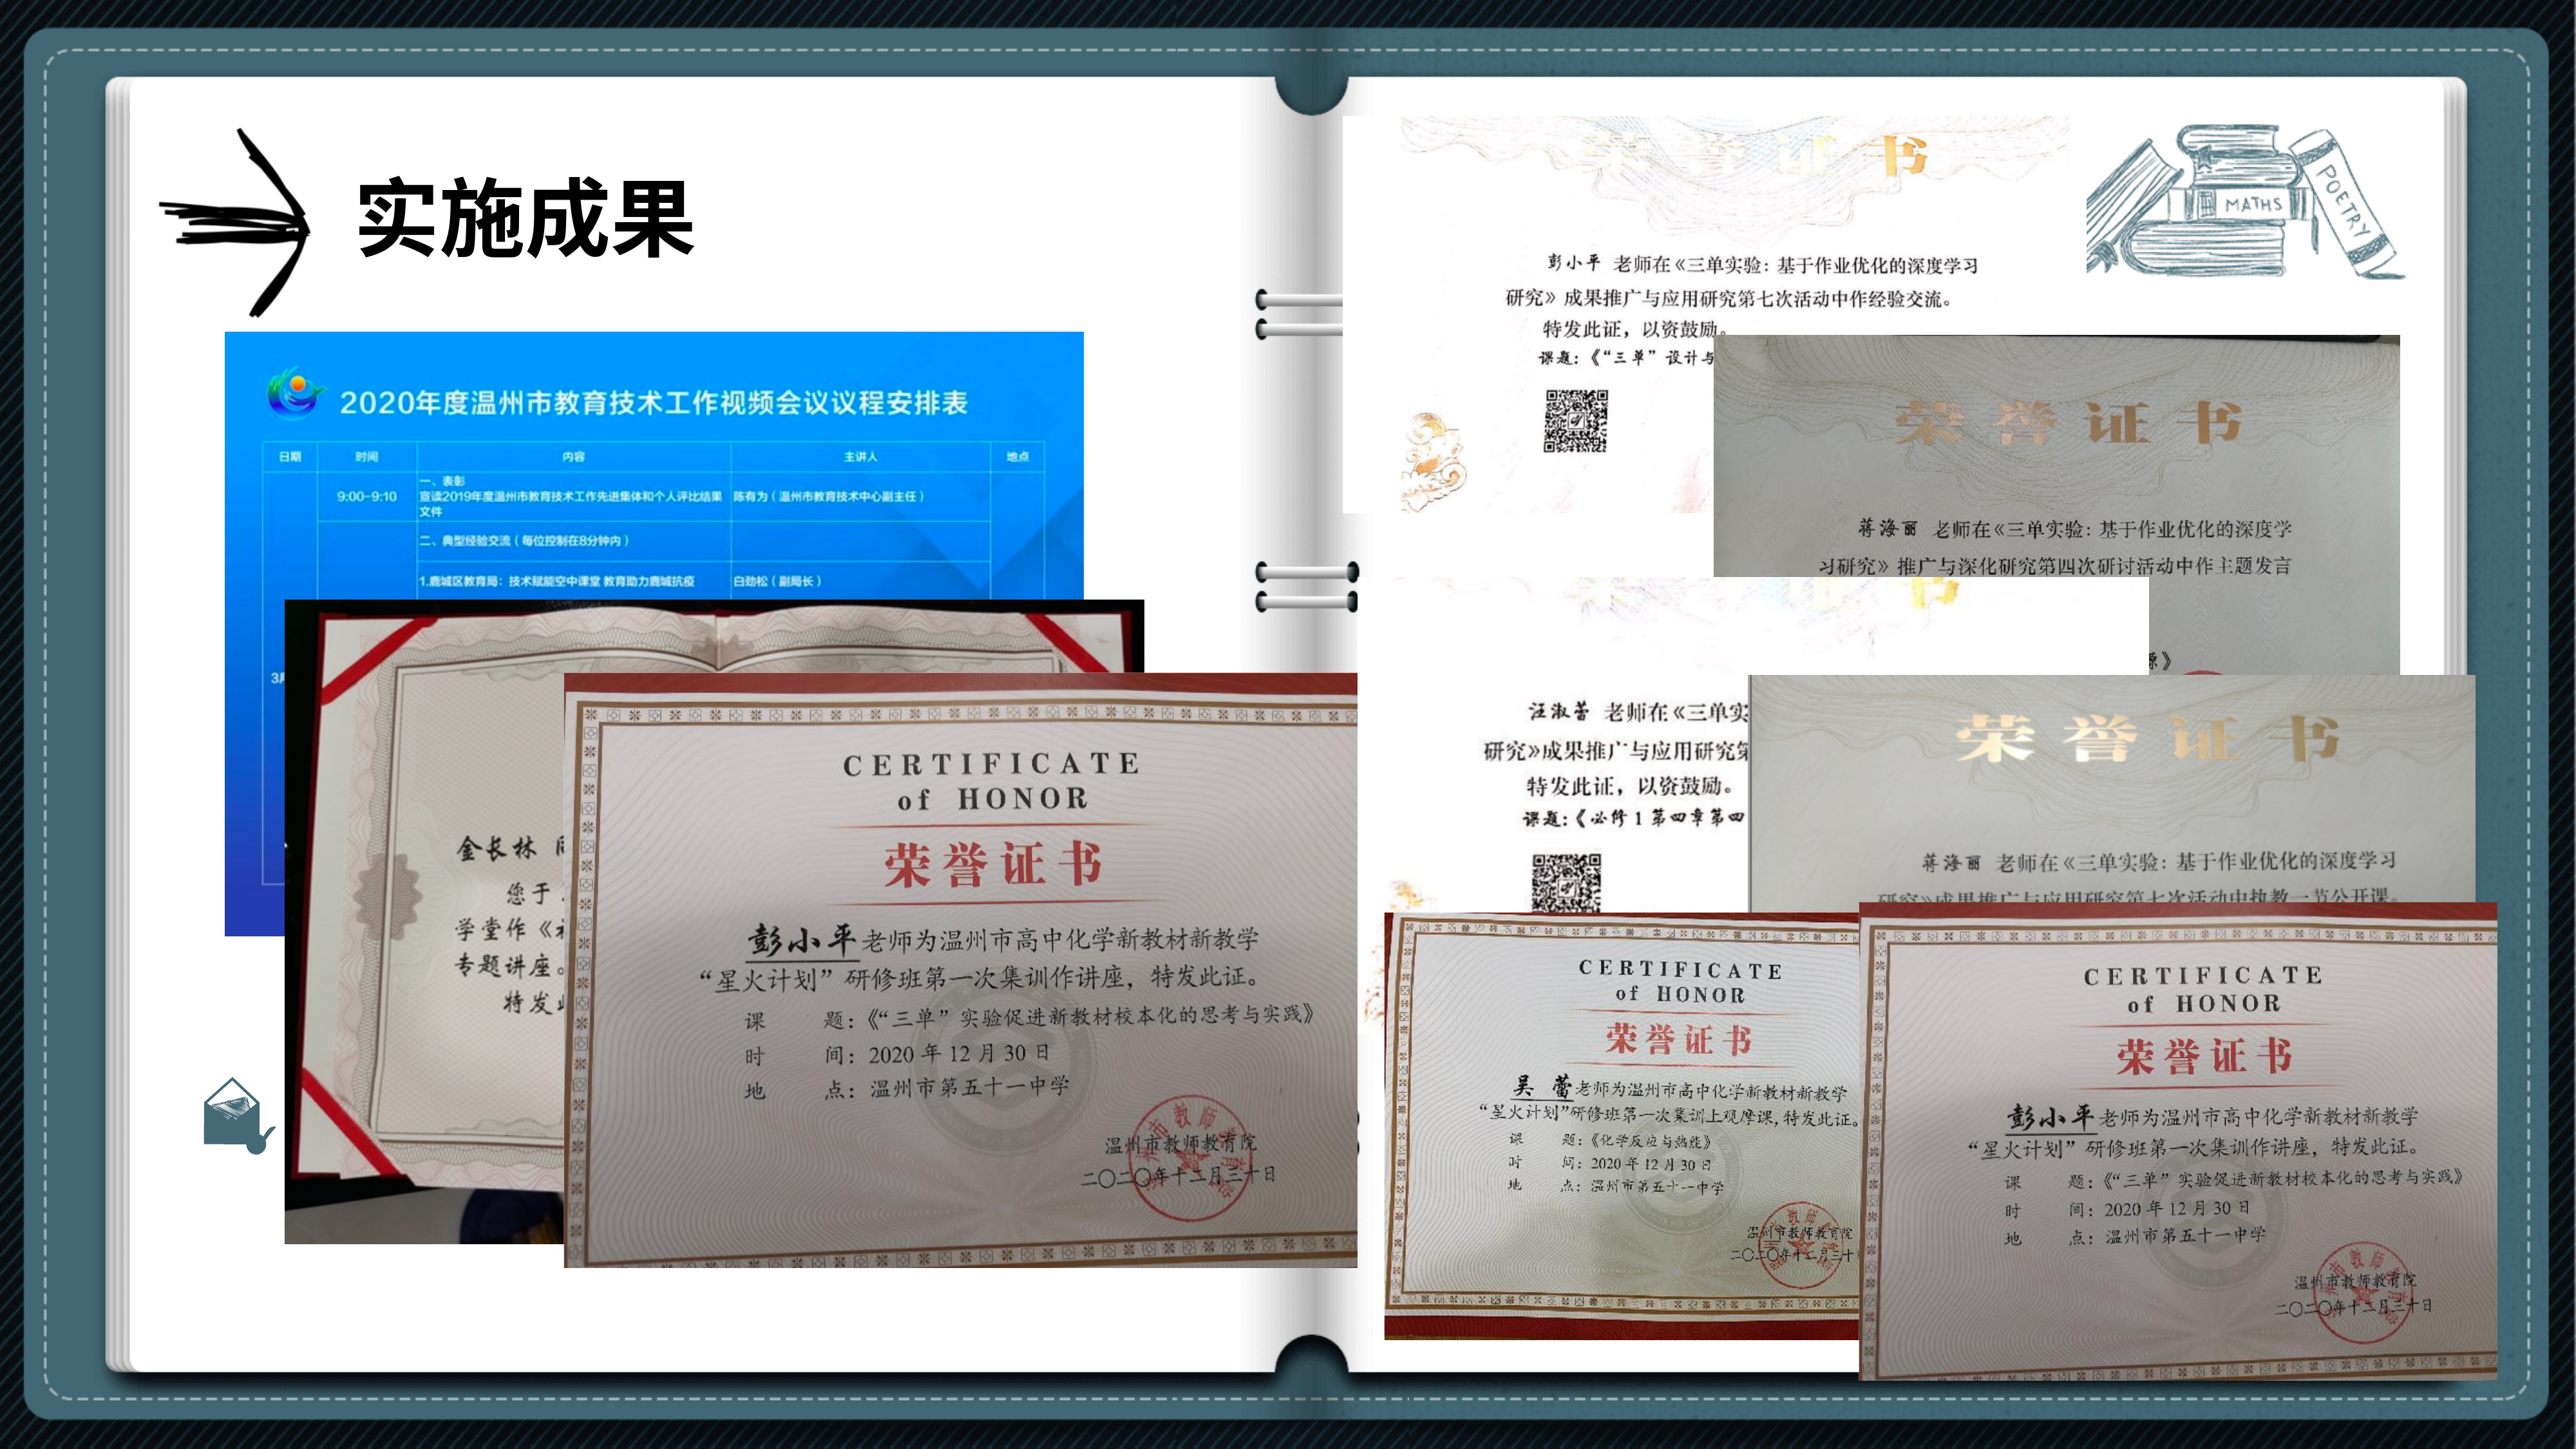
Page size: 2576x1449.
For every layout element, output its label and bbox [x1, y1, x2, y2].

text_box [204, 1077, 276, 1155]
picture [0, 0, 2576, 1449]
